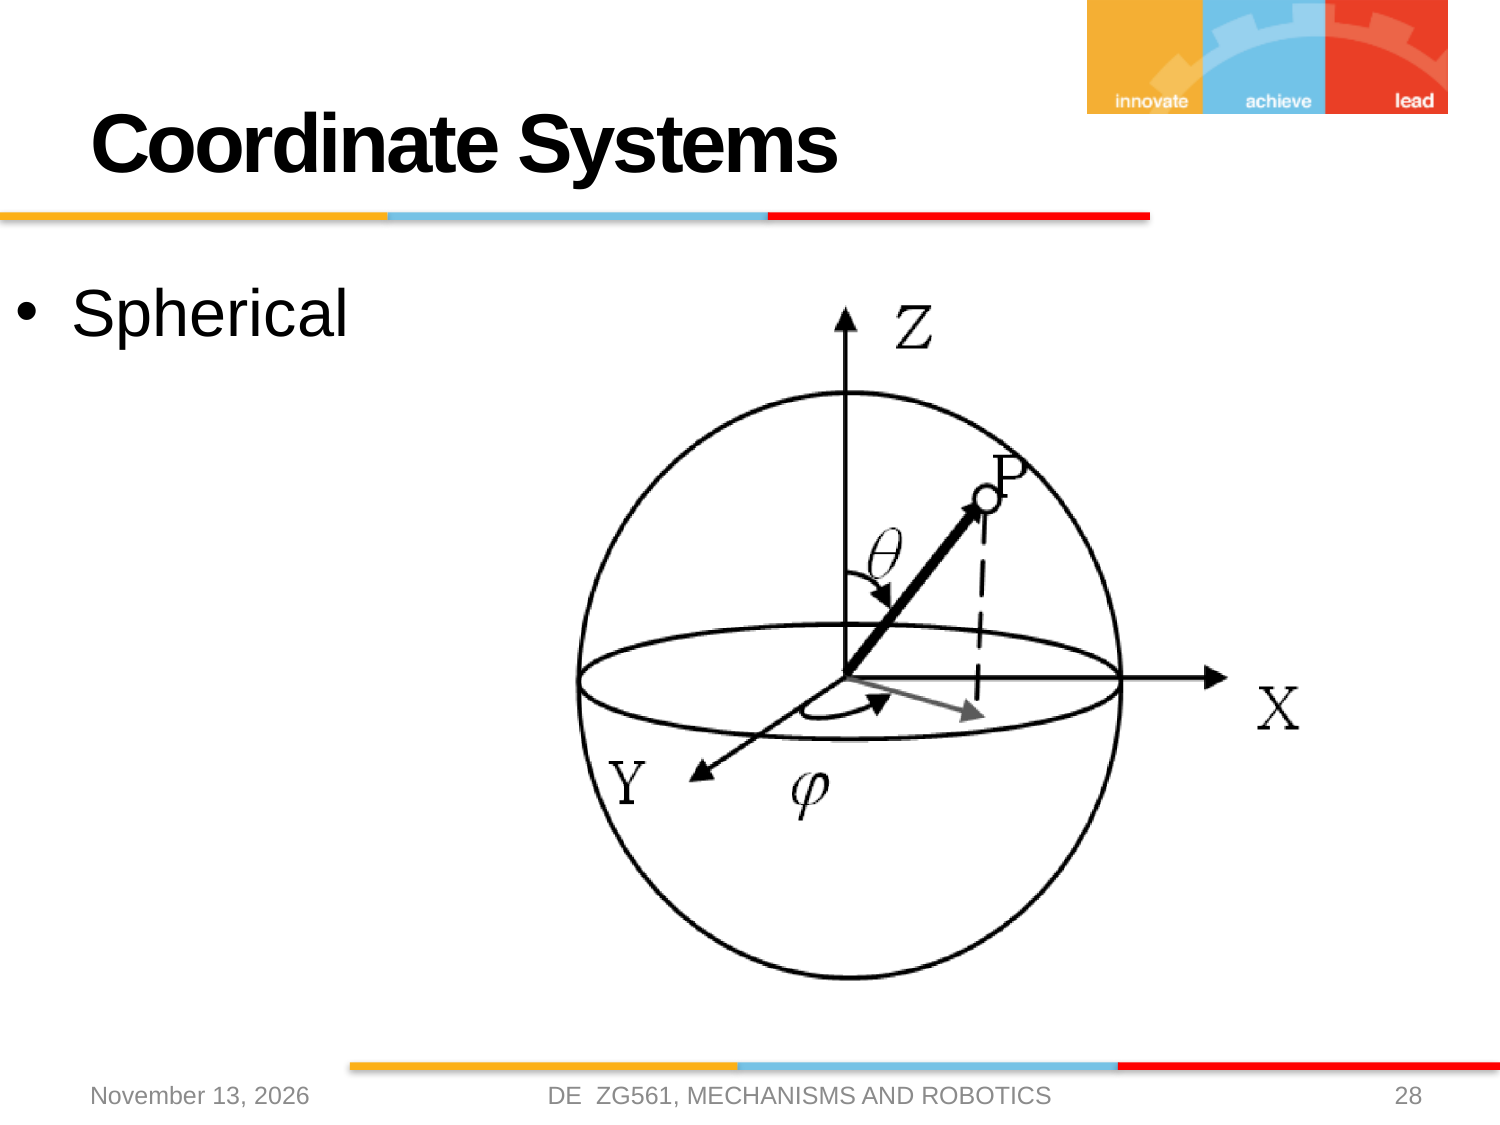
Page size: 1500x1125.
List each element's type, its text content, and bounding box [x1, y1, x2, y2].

slide_number 28 [1088, 1065, 1438, 1125]
picture [1087, 0, 1448, 114]
title Coordinate Systems [75, 45, 1425, 233]
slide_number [75, 1065, 425, 1125]
picture [574, 304, 1301, 981]
text_box Spherical [0, 262, 613, 400]
footer DE ZG561, MECHANISMS AND ROBOTICS [512, 1065, 1088, 1125]
